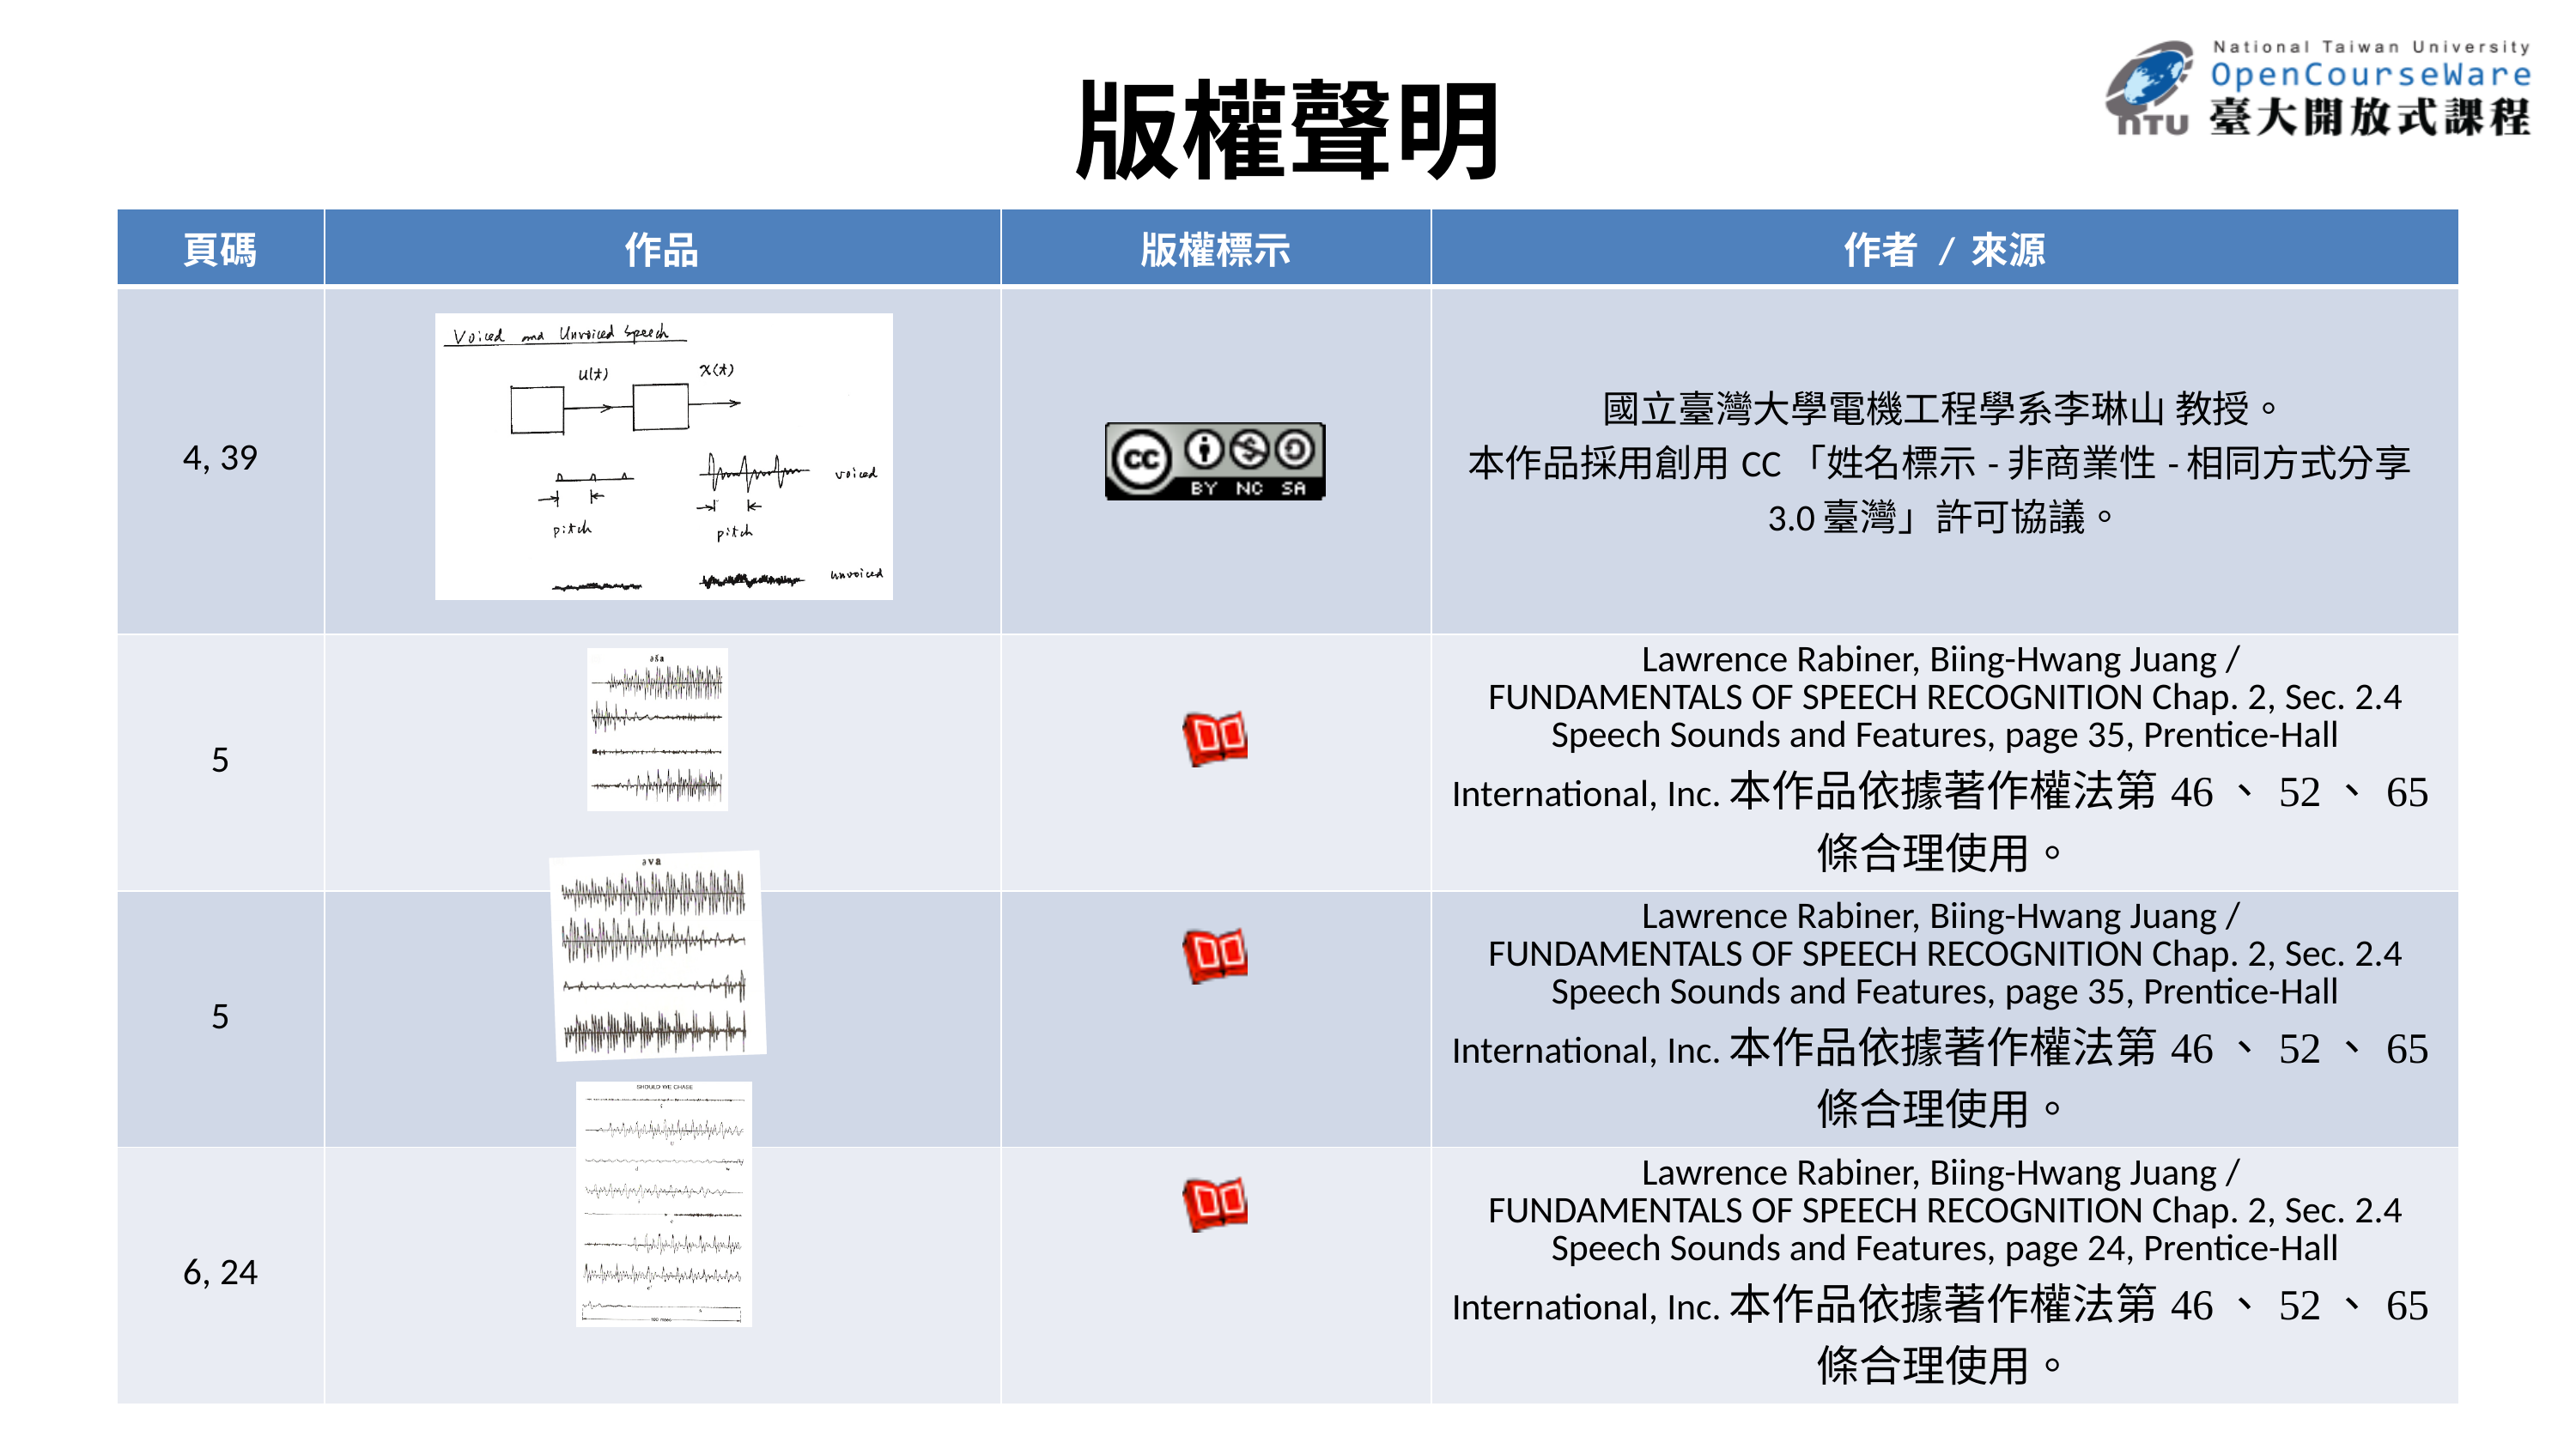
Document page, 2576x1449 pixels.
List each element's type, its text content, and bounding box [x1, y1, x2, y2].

picture [0, 203, 2576, 1449]
table_cell [1002, 289, 1431, 634]
table_cell [1002, 892, 1431, 1147]
table_cell 5 [118, 635, 324, 890]
table_cell [325, 635, 1000, 890]
table_cell 國立臺灣大學電機工程學系李琳山 教授。 本作品採用創用CC「姓名標示-非商業性-相同方式分享3.0臺灣」許可協議。 [1432, 289, 2458, 634]
table_cell [1002, 635, 1431, 890]
table_cell [325, 1148, 1000, 1404]
table_cell [325, 289, 1000, 634]
table_cell Lawrence Rabiner, Biing-Hwang Juang / FUNDAMENTALS OF SPEECH RECOGNITION Chap. 2, Sec. 2.4 Speech Sounds and Features, page 35, Prentice-Hall International, Inc.本作品依據著作權法第46、52、65條合理使用。 [1432, 892, 2458, 1147]
table_header 頁碼 [118, 209, 324, 284]
table_cell 4, 39 [118, 289, 324, 634]
table_cell 6, 24 [118, 1148, 324, 1404]
picture [0, 0, 2576, 51]
table_cell Lawrence Rabiner, Biing-Hwang Juang / FUNDAMENTALS OF SPEECH RECOGNITION Chap. 2, Sec. 2.4 Speech Sounds and Features, page 24, Prentice-Hall International, Inc.本作品依據著作權法第46、52、65條合理使用。 [1432, 1148, 2458, 1404]
table_cell [1002, 1148, 1431, 1404]
table_header 作者 / 來源 [1432, 209, 2458, 284]
table_cell Lawrence Rabiner, Biing-Hwang Juang / FUNDAMENTALS OF SPEECH RECOGNITION Chap. 2, Sec. 2.4 Speech Sounds and Features, page 35, Prentice-Hall International, Inc.本作品依據著作權法第46、52、65條合理使用。 [1432, 635, 2458, 890]
table_header 版權標示 [1002, 209, 1431, 284]
text_box 版權聲明 [0, 51, 2576, 203]
table_cell 5 [118, 892, 324, 1147]
table_header 作品 [325, 209, 1000, 284]
table_cell [325, 892, 1000, 1147]
